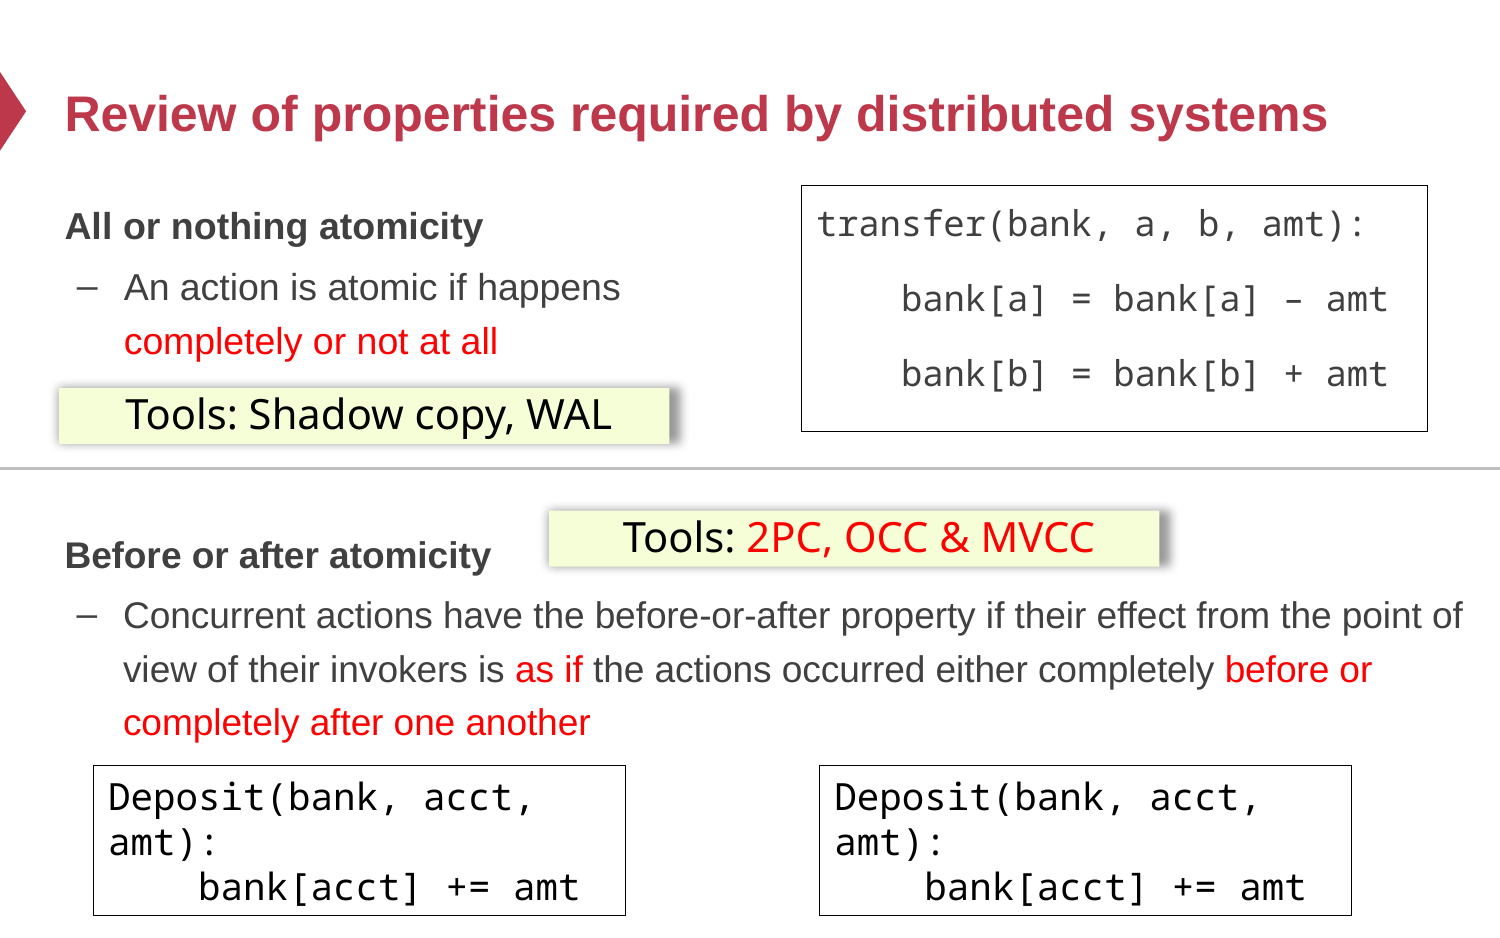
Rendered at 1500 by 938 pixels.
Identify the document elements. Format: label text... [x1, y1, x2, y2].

slide_number [1074, 868, 1425, 919]
list All or nothing atomicity An action is atomic if happens completely or not at all [49, 185, 762, 422]
text_box Before or after atomicity Concurrent actions have the before-or-after property if their effect from the point of view of their invokers is as if the actions occurred either completely before or completely after one another [49, 514, 1500, 751]
text_box Tools: 2PC, OCC & MVCC [549, 510, 1160, 567]
text_box Deposit(bank, acct, amt): bank[acct] += amt [819, 765, 1352, 916]
text_box Tools: Shadow copy, WAL [58, 388, 670, 444]
text_box Deposit(bank, acct, amt): bank[acct] += amt [93, 765, 625, 916]
title Review of properties required by distributed systems [49, 37, 1400, 186]
text_box transfer(bank, a, b, amt): bank[a] = bank[a] – amt bank[b] = bank[b] + amt [801, 185, 1428, 432]
